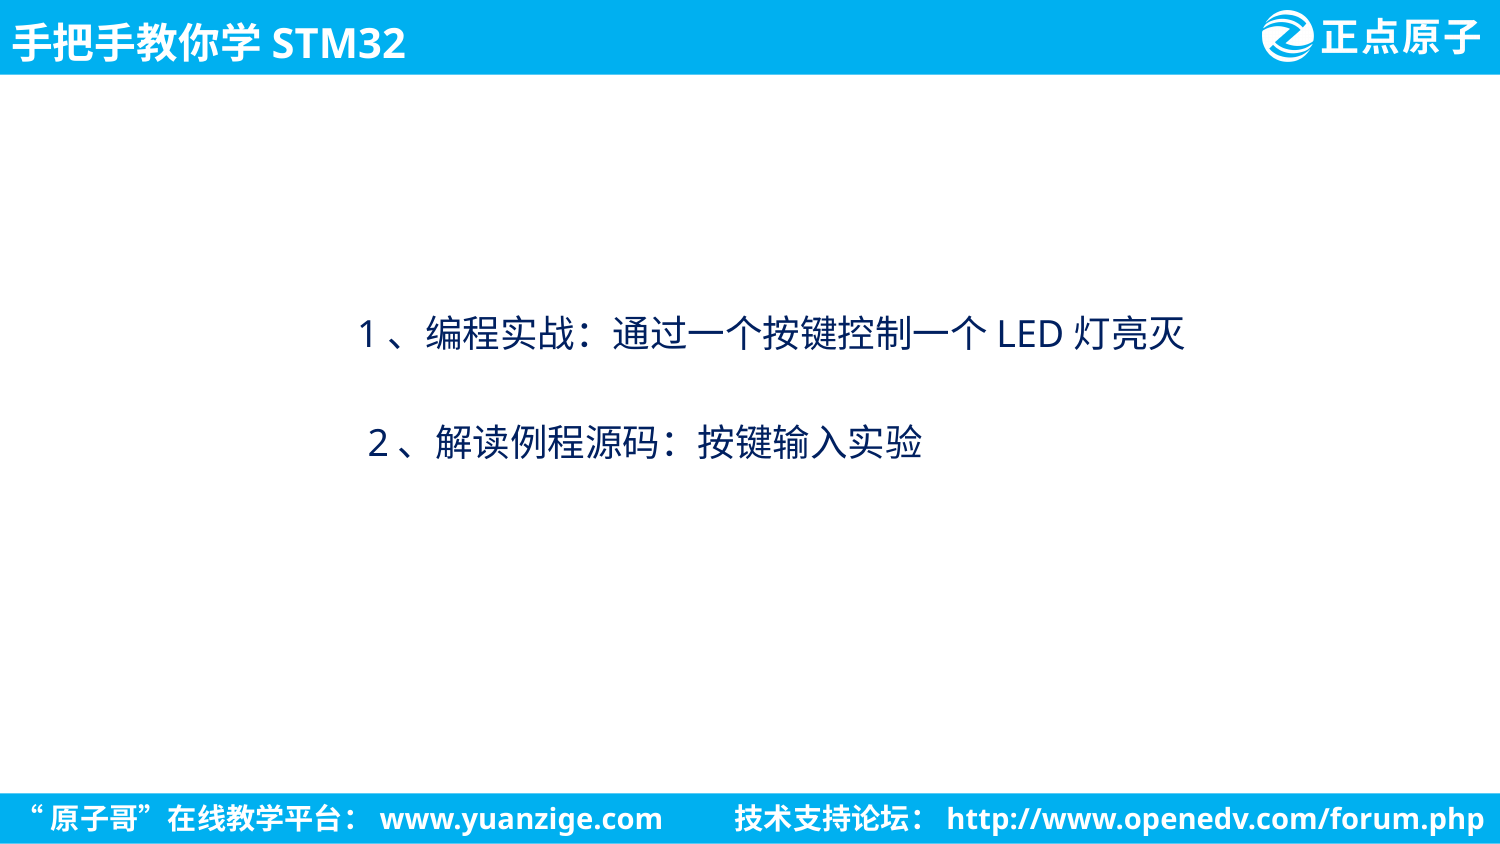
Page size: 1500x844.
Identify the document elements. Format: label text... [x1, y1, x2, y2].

picture [1412, 44, 1418, 52]
picture [1445, 21, 1479, 54]
text_box 手把手教你学STM32 [0, 0, 967, 75]
picture [1267, 11, 1313, 45]
picture [1404, 20, 1438, 54]
picture [1322, 21, 1357, 52]
picture [1263, 27, 1307, 61]
text_box 2、解读例程源码：按键输入实验 [232, 389, 1059, 472]
text_box 技术支持论坛：http://www.openedv.com/forum.php [544, 793, 1500, 843]
text_box 1、编程实战：通过一个按键控制一个LED灯亮灭 [321, 280, 1222, 363]
picture [1364, 45, 1370, 53]
text_box [0, 0, 1500, 76]
picture [1391, 45, 1397, 53]
picture [1431, 44, 1438, 52]
text_box “原子哥”在线教学平台：www.yuanzige.com [0, 793, 544, 843]
picture [1367, 18, 1396, 42]
